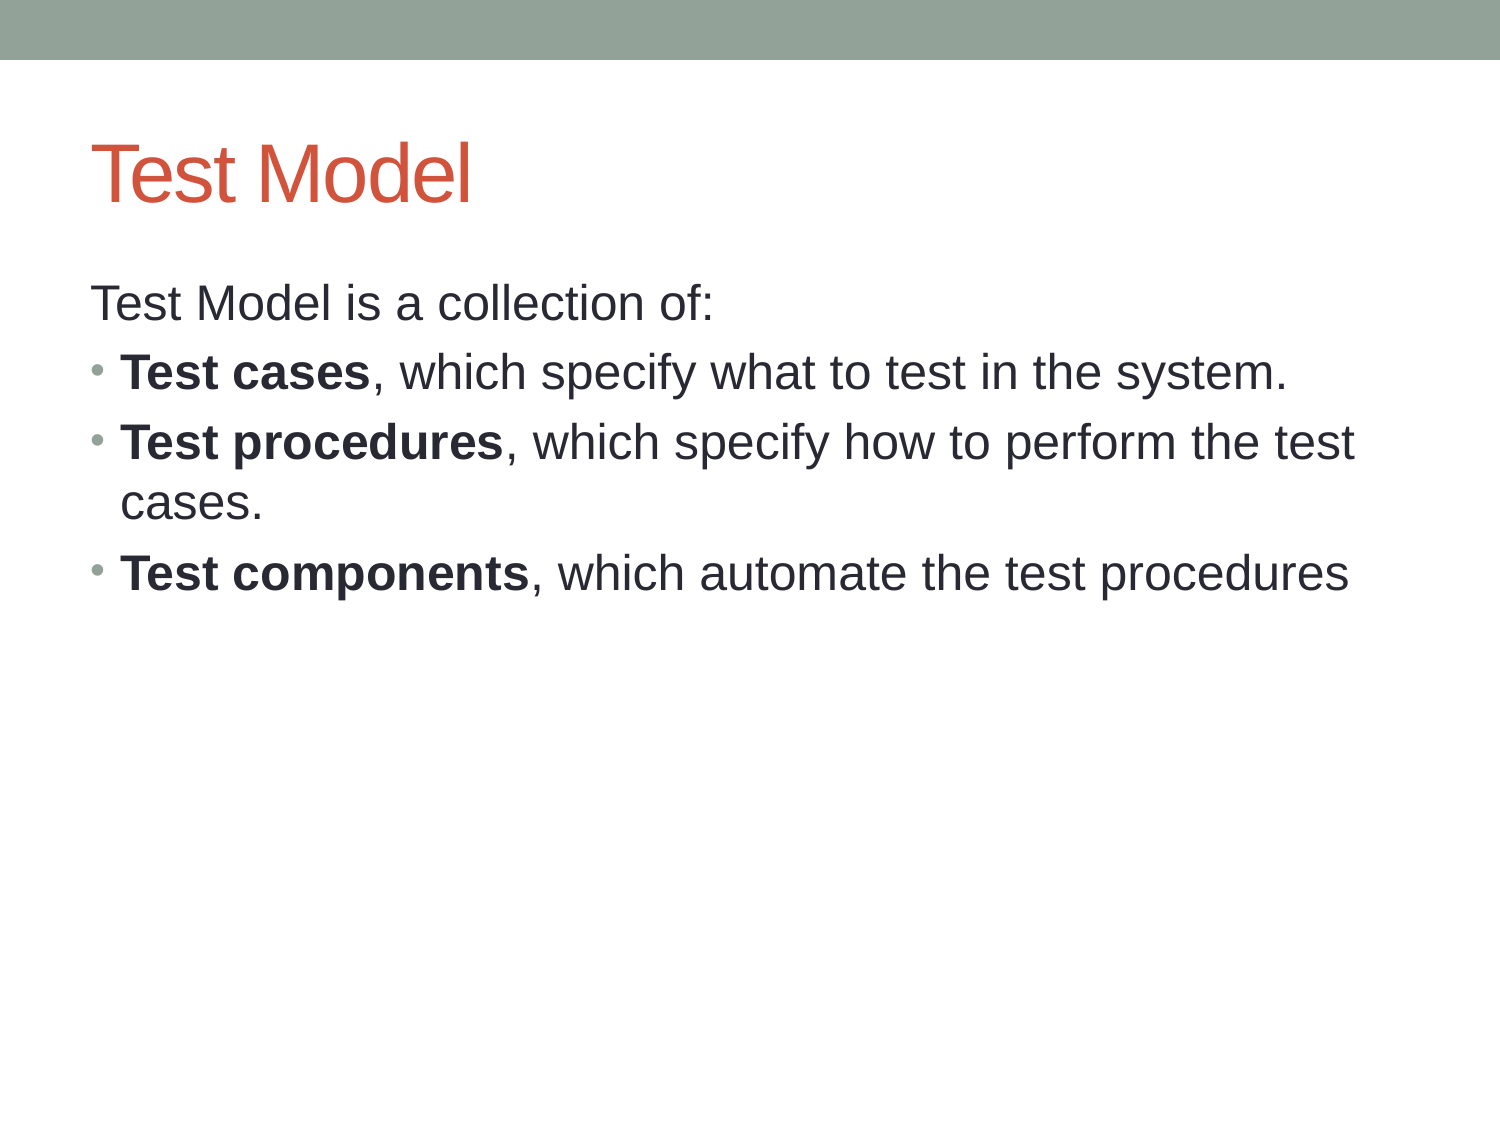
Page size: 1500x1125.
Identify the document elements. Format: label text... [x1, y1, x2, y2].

list Test Model is a collection of: Test cases, which specify what to test in the system. Test procedures, which specify how to perform the test cases. Test components, which automate the test procedures [75, 262, 1425, 1063]
title Test Model [75, 87, 1425, 250]
